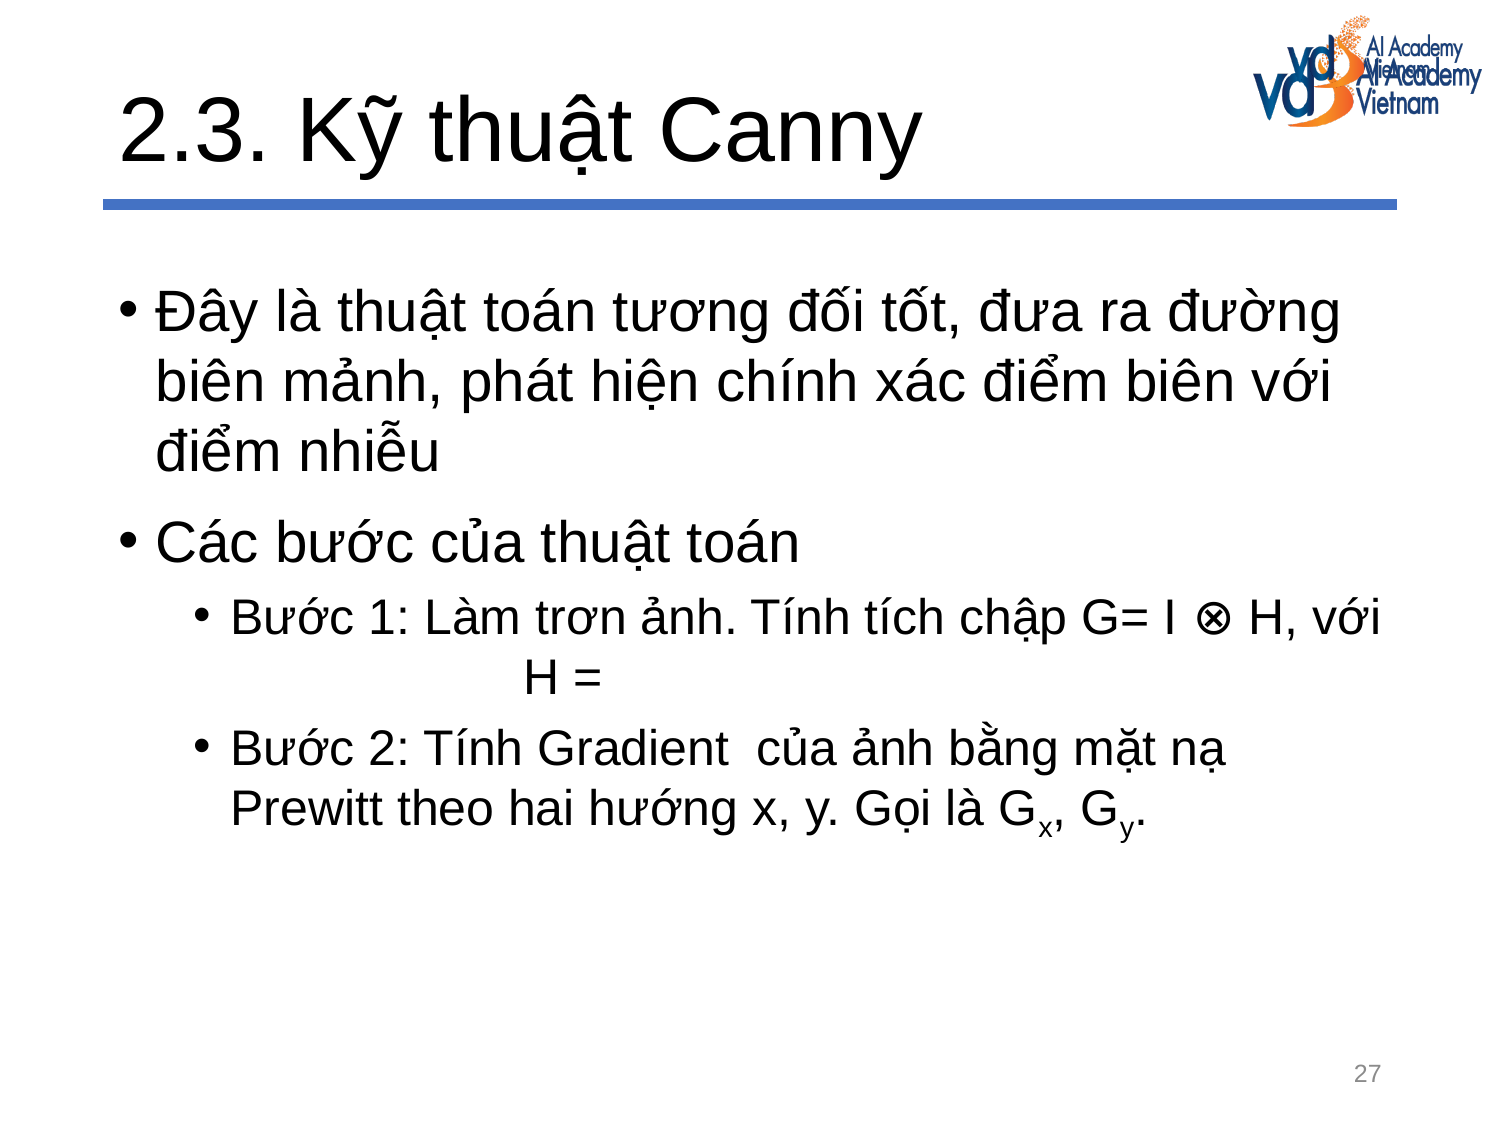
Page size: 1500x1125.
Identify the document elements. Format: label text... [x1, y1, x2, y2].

picture [1253, 15, 1482, 127]
title 2.3. Kỹ thuật Canny [103, 59, 1397, 204]
slide_number 27 [1059, 1042, 1397, 1103]
